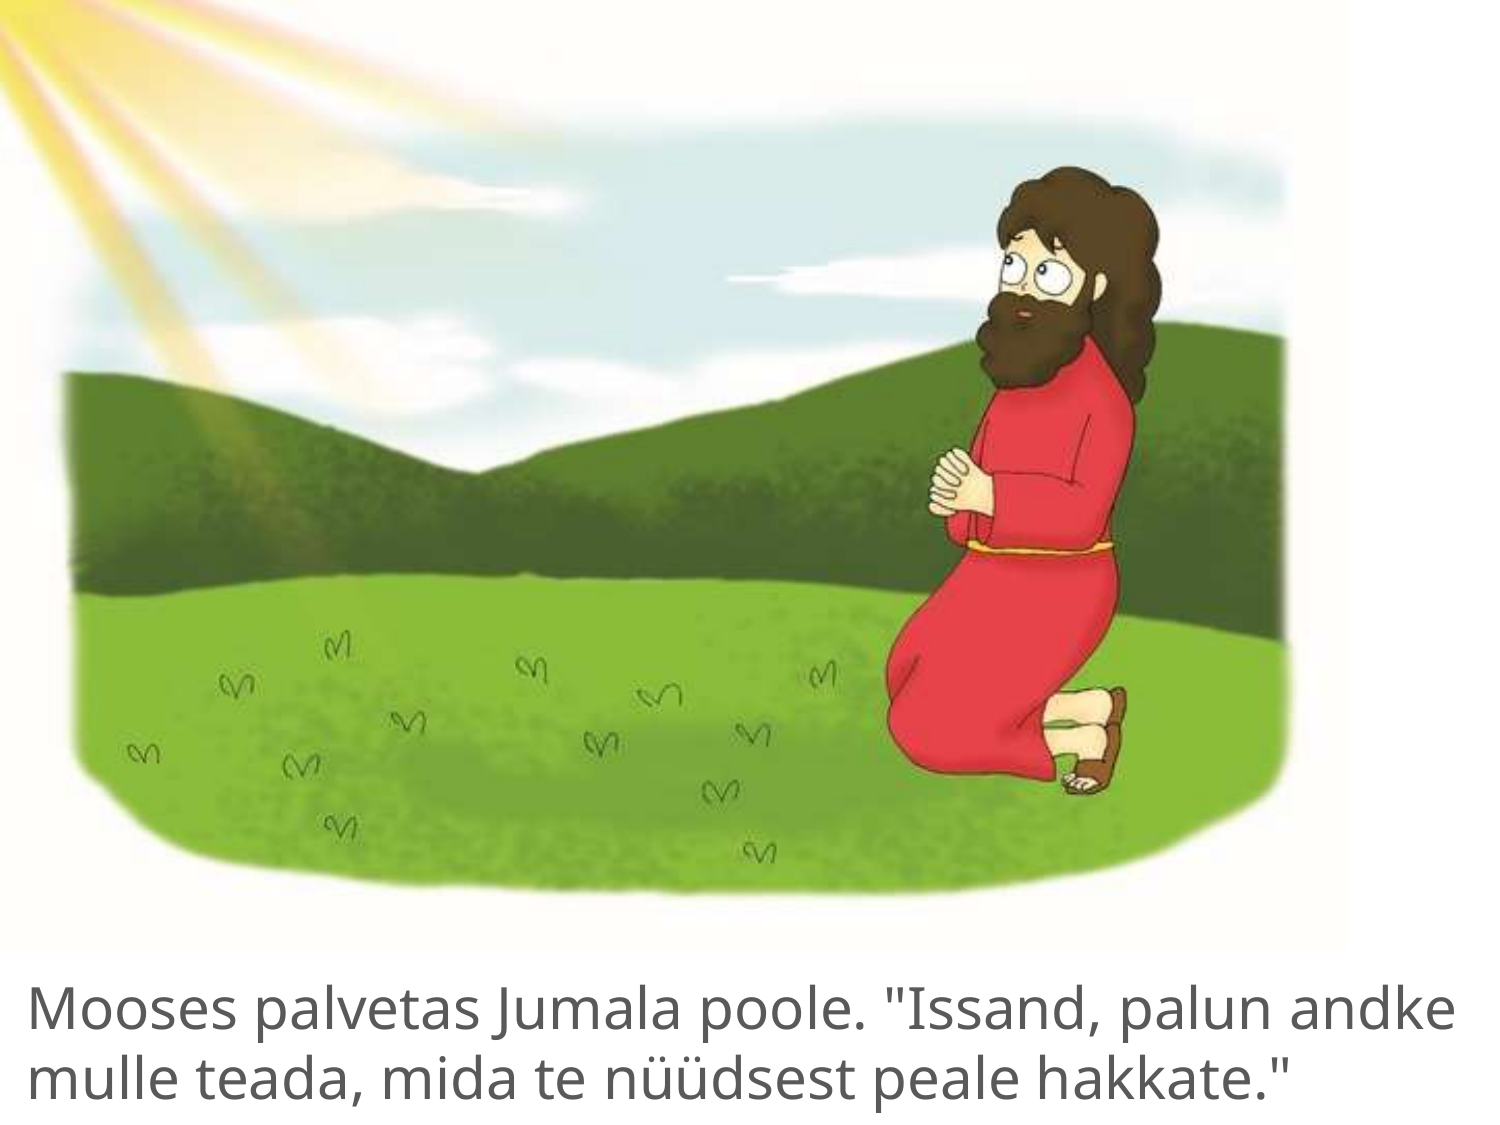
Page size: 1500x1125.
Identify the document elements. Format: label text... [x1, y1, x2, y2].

text_box Mooses palvetas Jumala poole. "Issand, palun andke mulle teada, mida te nüüdsest peale hakkate." [11, 964, 1498, 1119]
picture [0, 0, 1348, 953]
